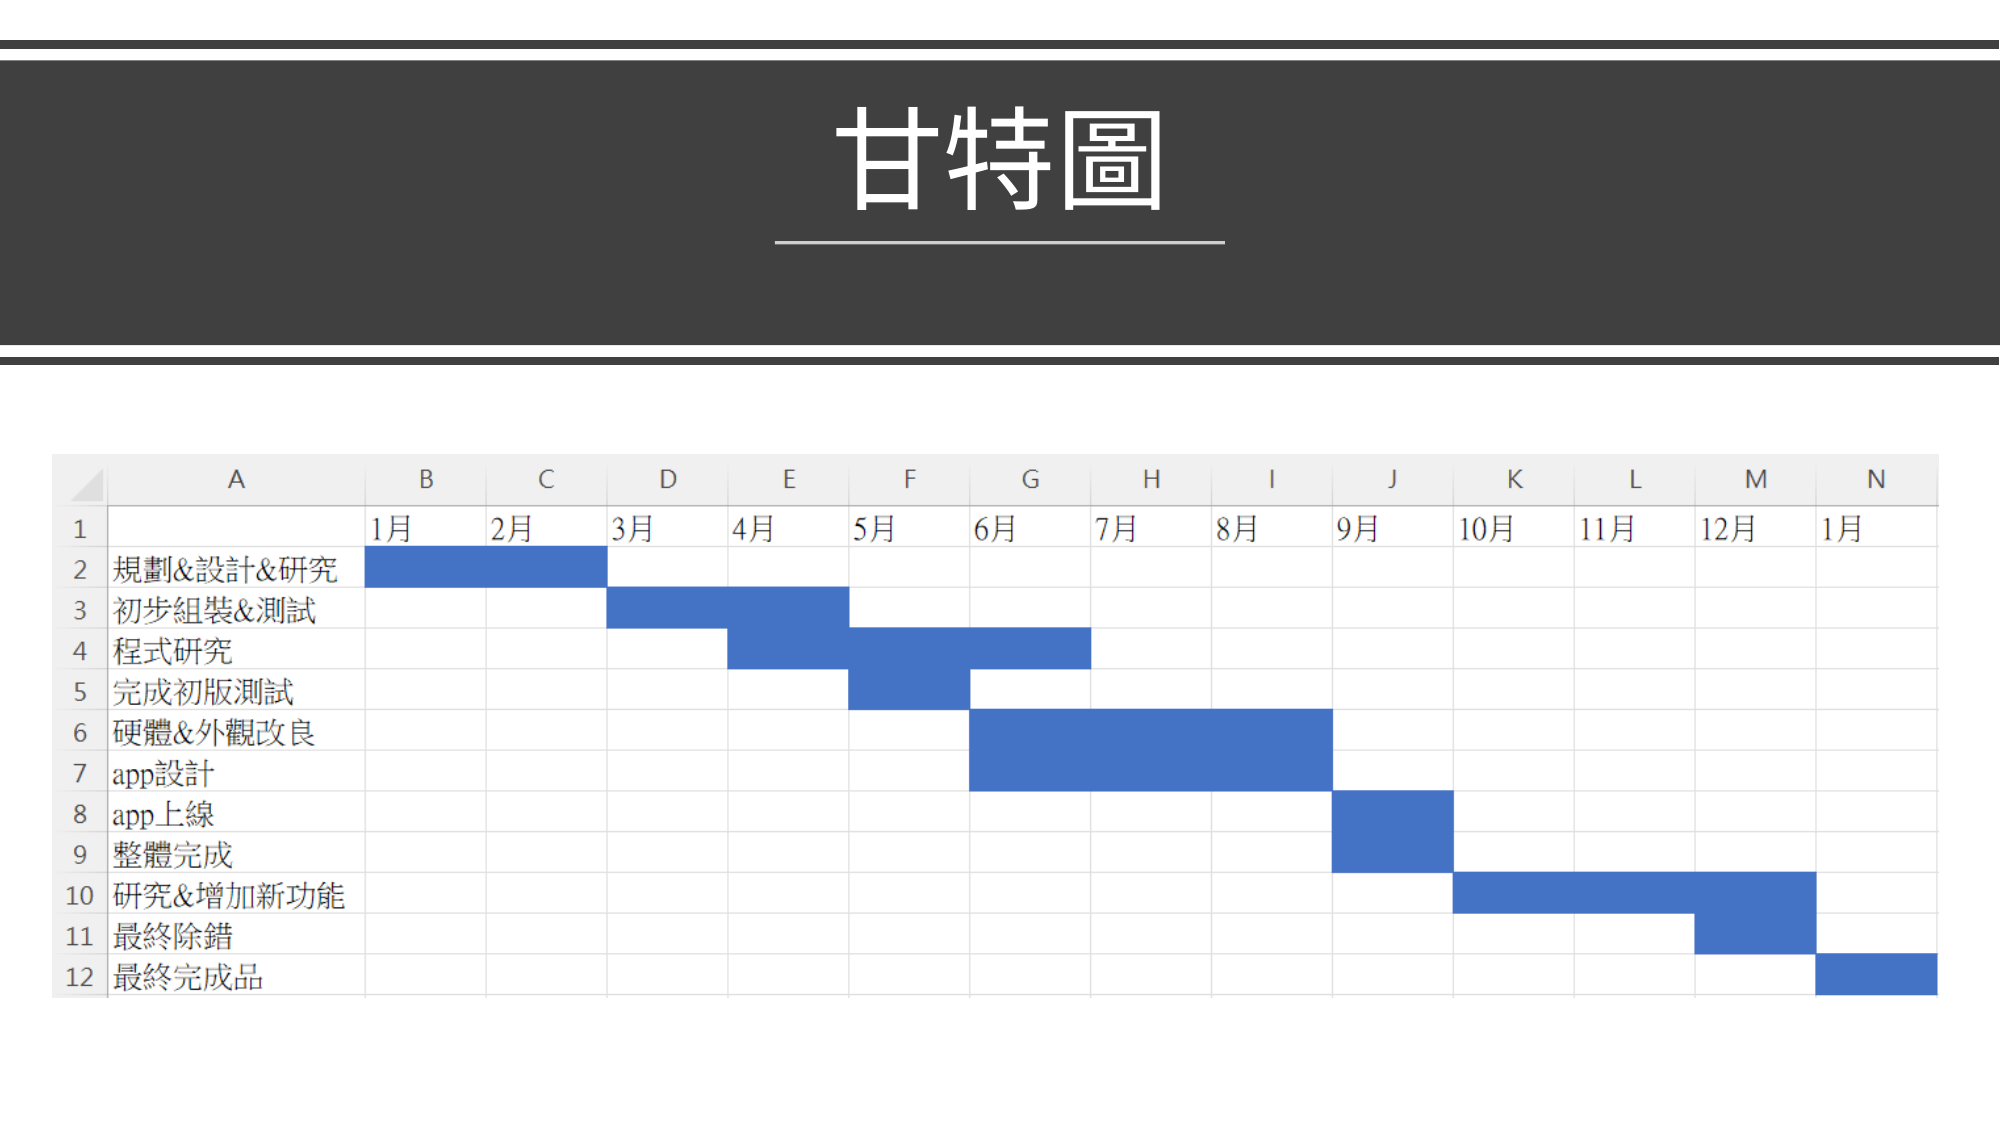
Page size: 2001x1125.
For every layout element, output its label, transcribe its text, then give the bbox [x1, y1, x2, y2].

title 甘特圖 [86, 80, 1914, 233]
text_box [0, 59, 2000, 346]
picture [52, 454, 1939, 998]
